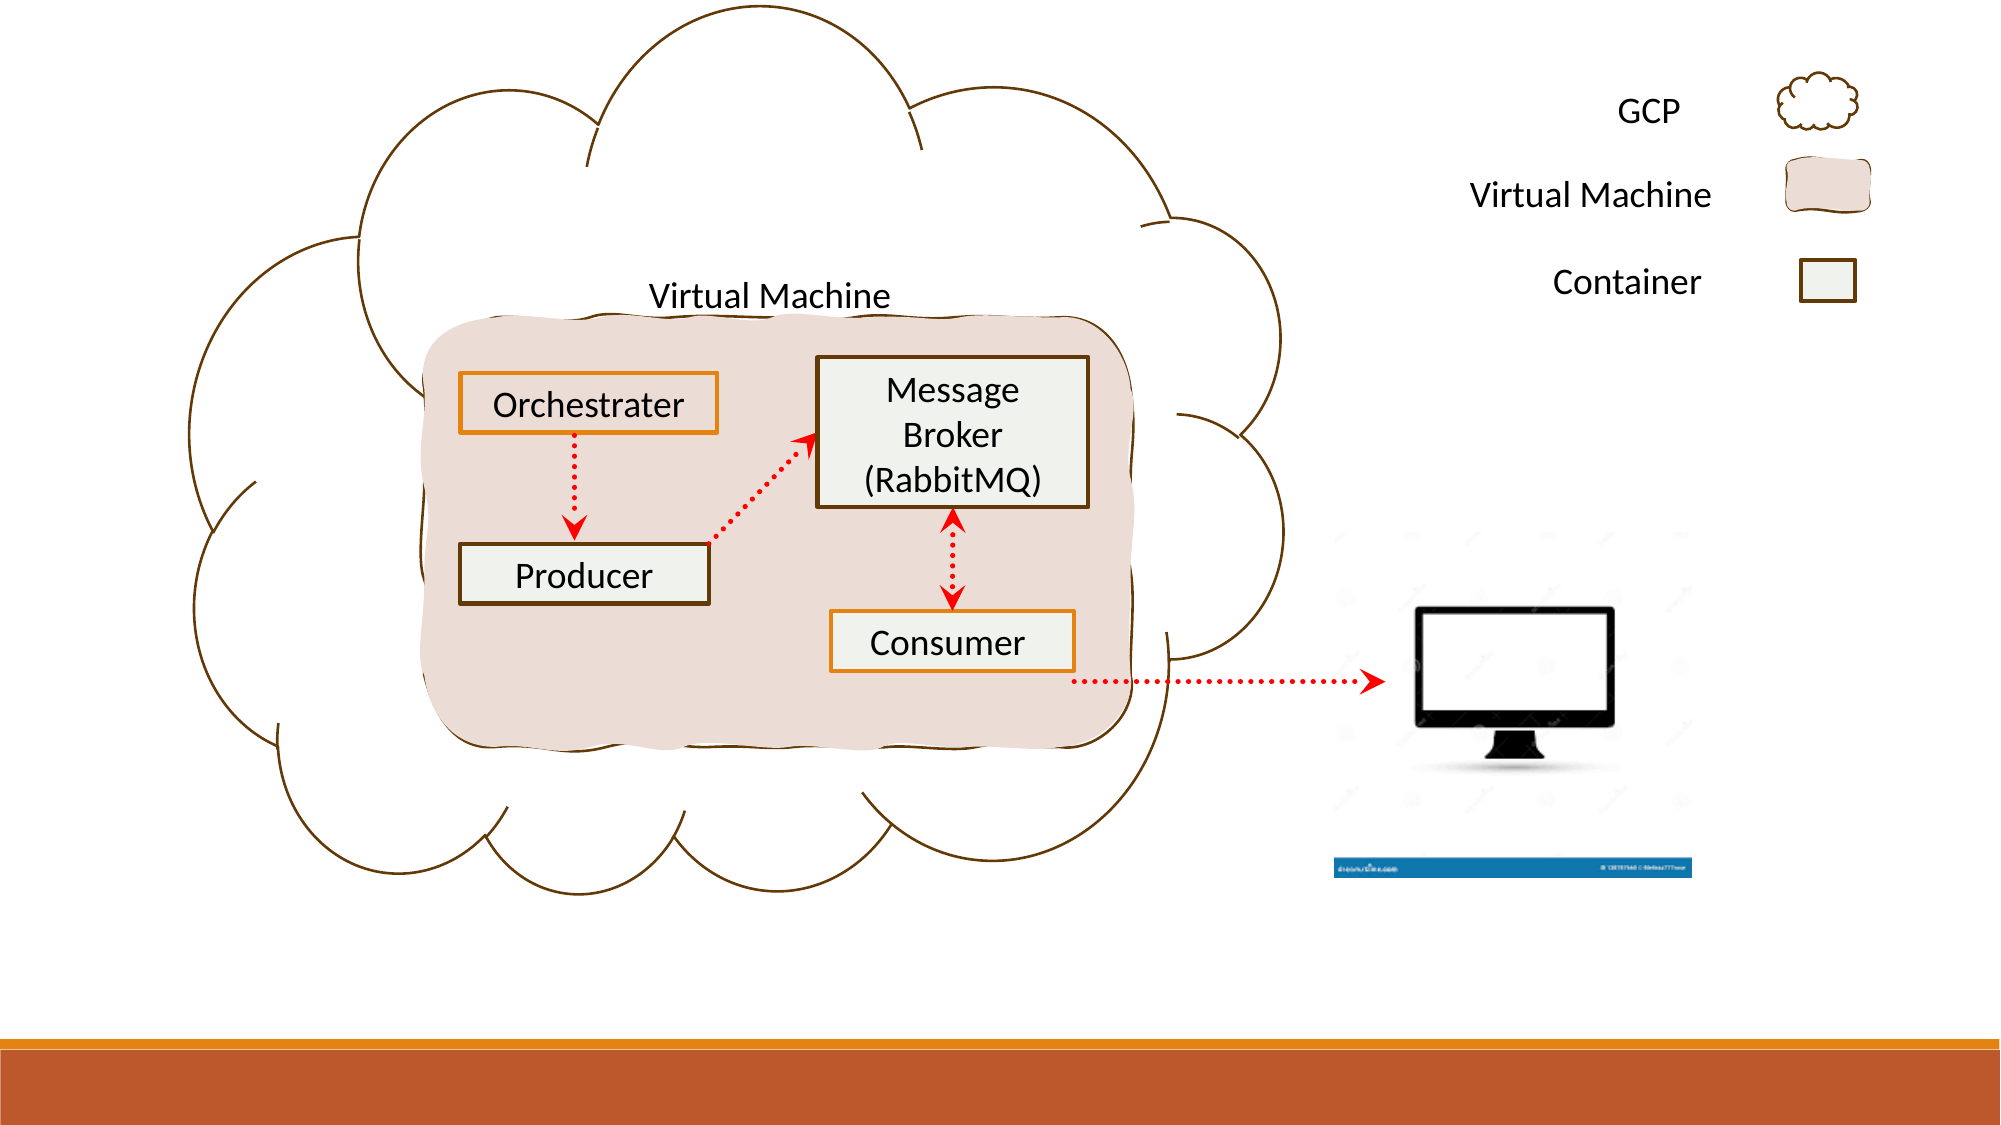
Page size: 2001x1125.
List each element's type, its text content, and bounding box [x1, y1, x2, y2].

text_box [1776, 71, 1859, 131]
picture [1334, 862, 1692, 878]
text_box [1800, 260, 1856, 302]
text_box Orchestrater [460, 372, 718, 433]
text_box Virtual Machine [633, 263, 921, 324]
text_box Container [1538, 250, 1741, 310]
text_box [419, 312, 1135, 753]
text_box Consumer [830, 610, 1075, 671]
text_box [1785, 156, 1872, 214]
text_box Message Broker (RabbitMQ) [817, 357, 1089, 508]
text_box GCP [1602, 78, 1722, 139]
text_box [187, 4, 1285, 896]
text_box Virtual Machine [1454, 162, 1751, 223]
picture [1669, 862, 1686, 870]
picture [1334, 531, 1692, 858]
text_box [708, 432, 819, 545]
text_box Producer [460, 543, 709, 604]
